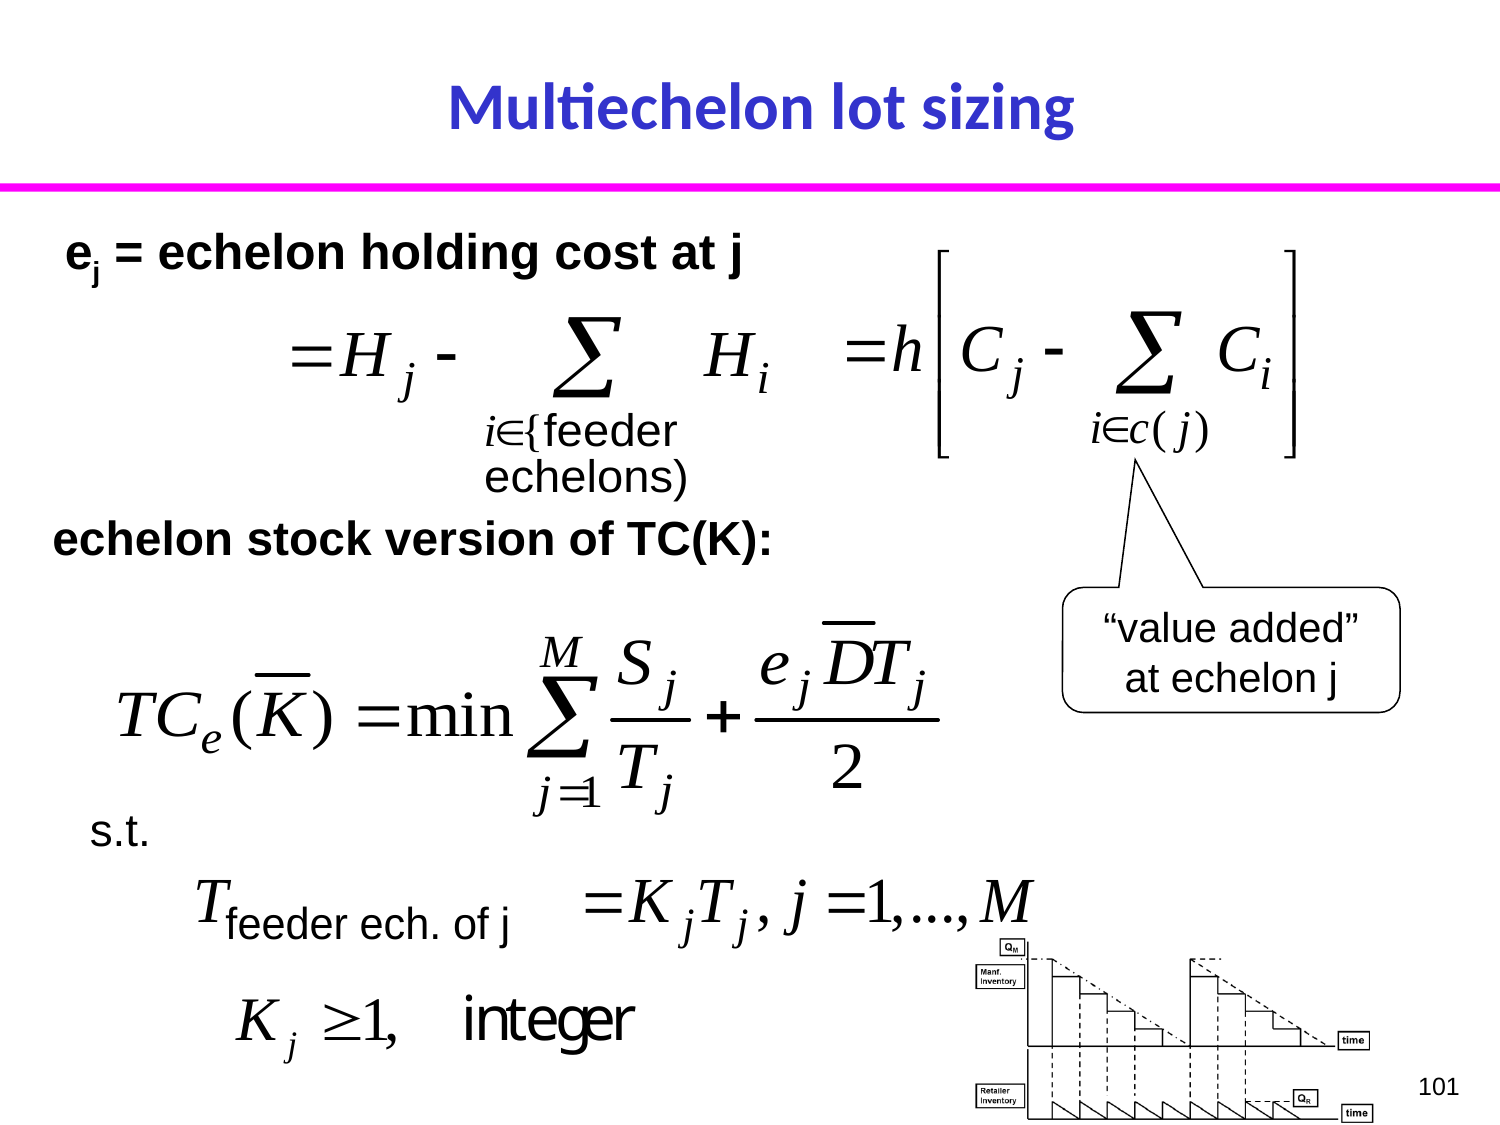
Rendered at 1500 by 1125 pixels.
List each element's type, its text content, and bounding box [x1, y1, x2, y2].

slide_number 101 [1377, 1062, 1475, 1125]
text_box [274, 305, 788, 519]
text_box Multiechelon lot sizing [99, 24, 1424, 150]
text_box ej = echelon holding cost at j [49, 212, 788, 296]
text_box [829, 237, 1319, 473]
text_box echelon stock version of TC(K): [37, 500, 863, 573]
text_box s.t. [75, 793, 175, 863]
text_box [108, 609, 951, 831]
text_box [224, 978, 648, 1078]
picture [974, 936, 1374, 1125]
text_box “value added” at echelon j [1062, 482, 1401, 713]
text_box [187, 858, 1051, 961]
